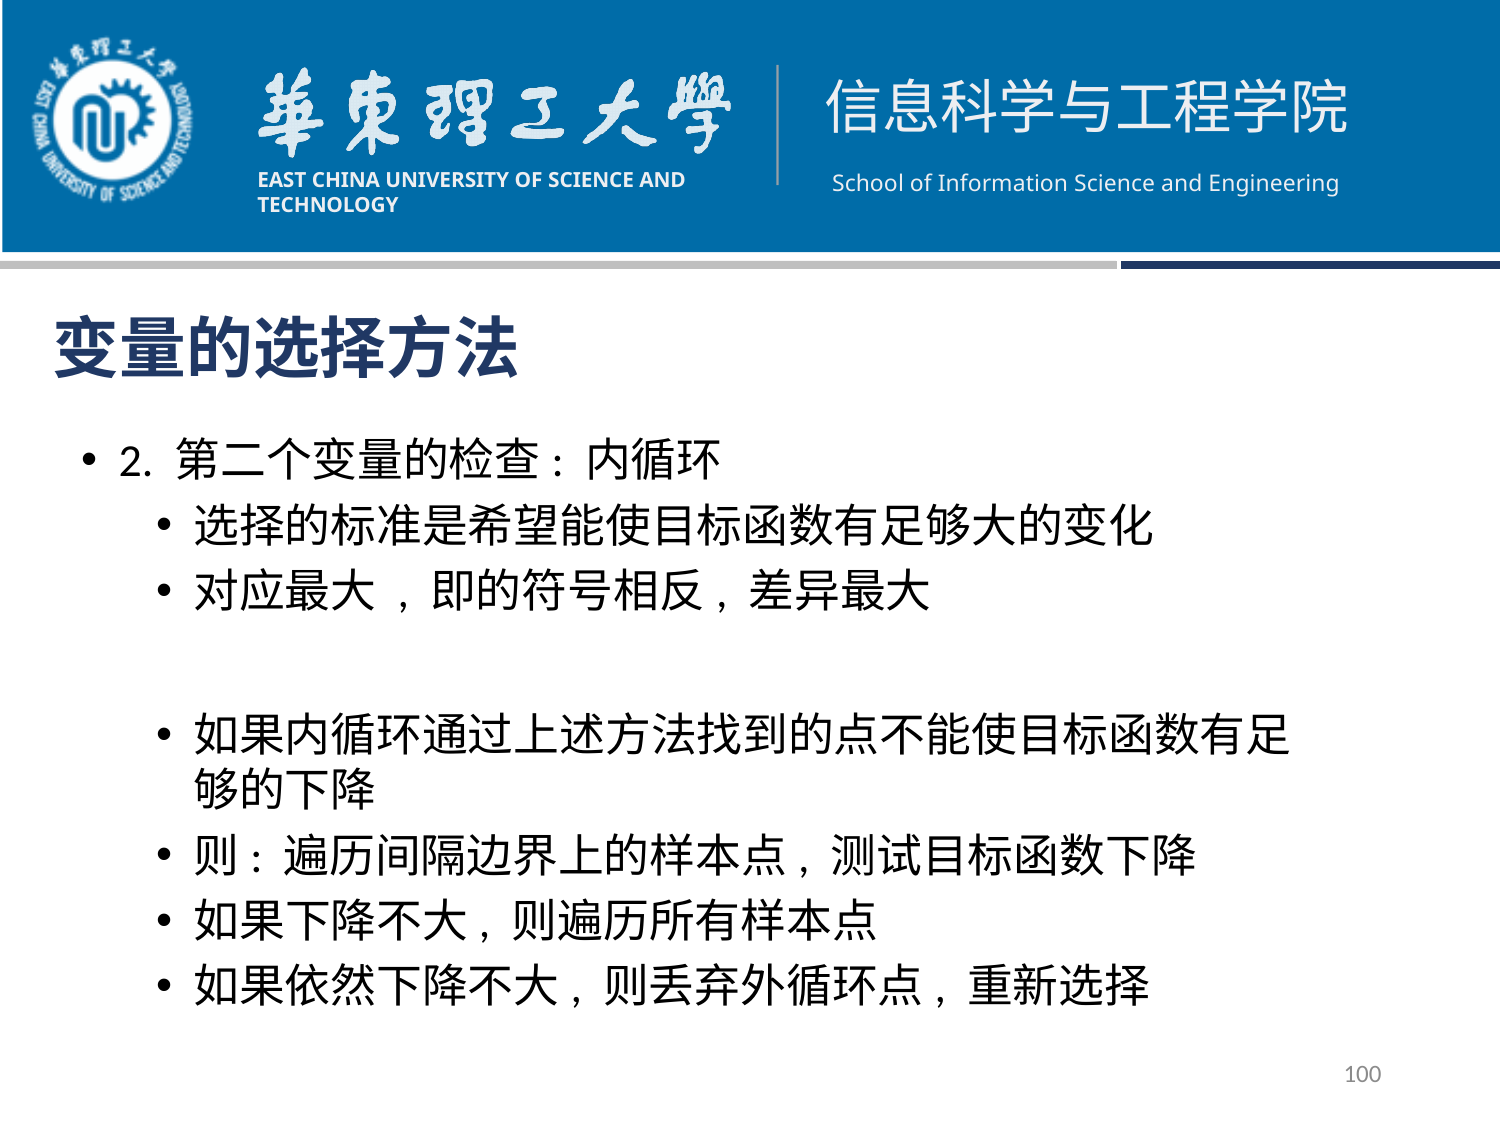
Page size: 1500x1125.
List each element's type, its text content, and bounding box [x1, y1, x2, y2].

picture [22, 32, 202, 214]
slide_number 100 [1059, 1042, 1397, 1103]
text_box 变量的选择方法 [41, 269, 1423, 433]
